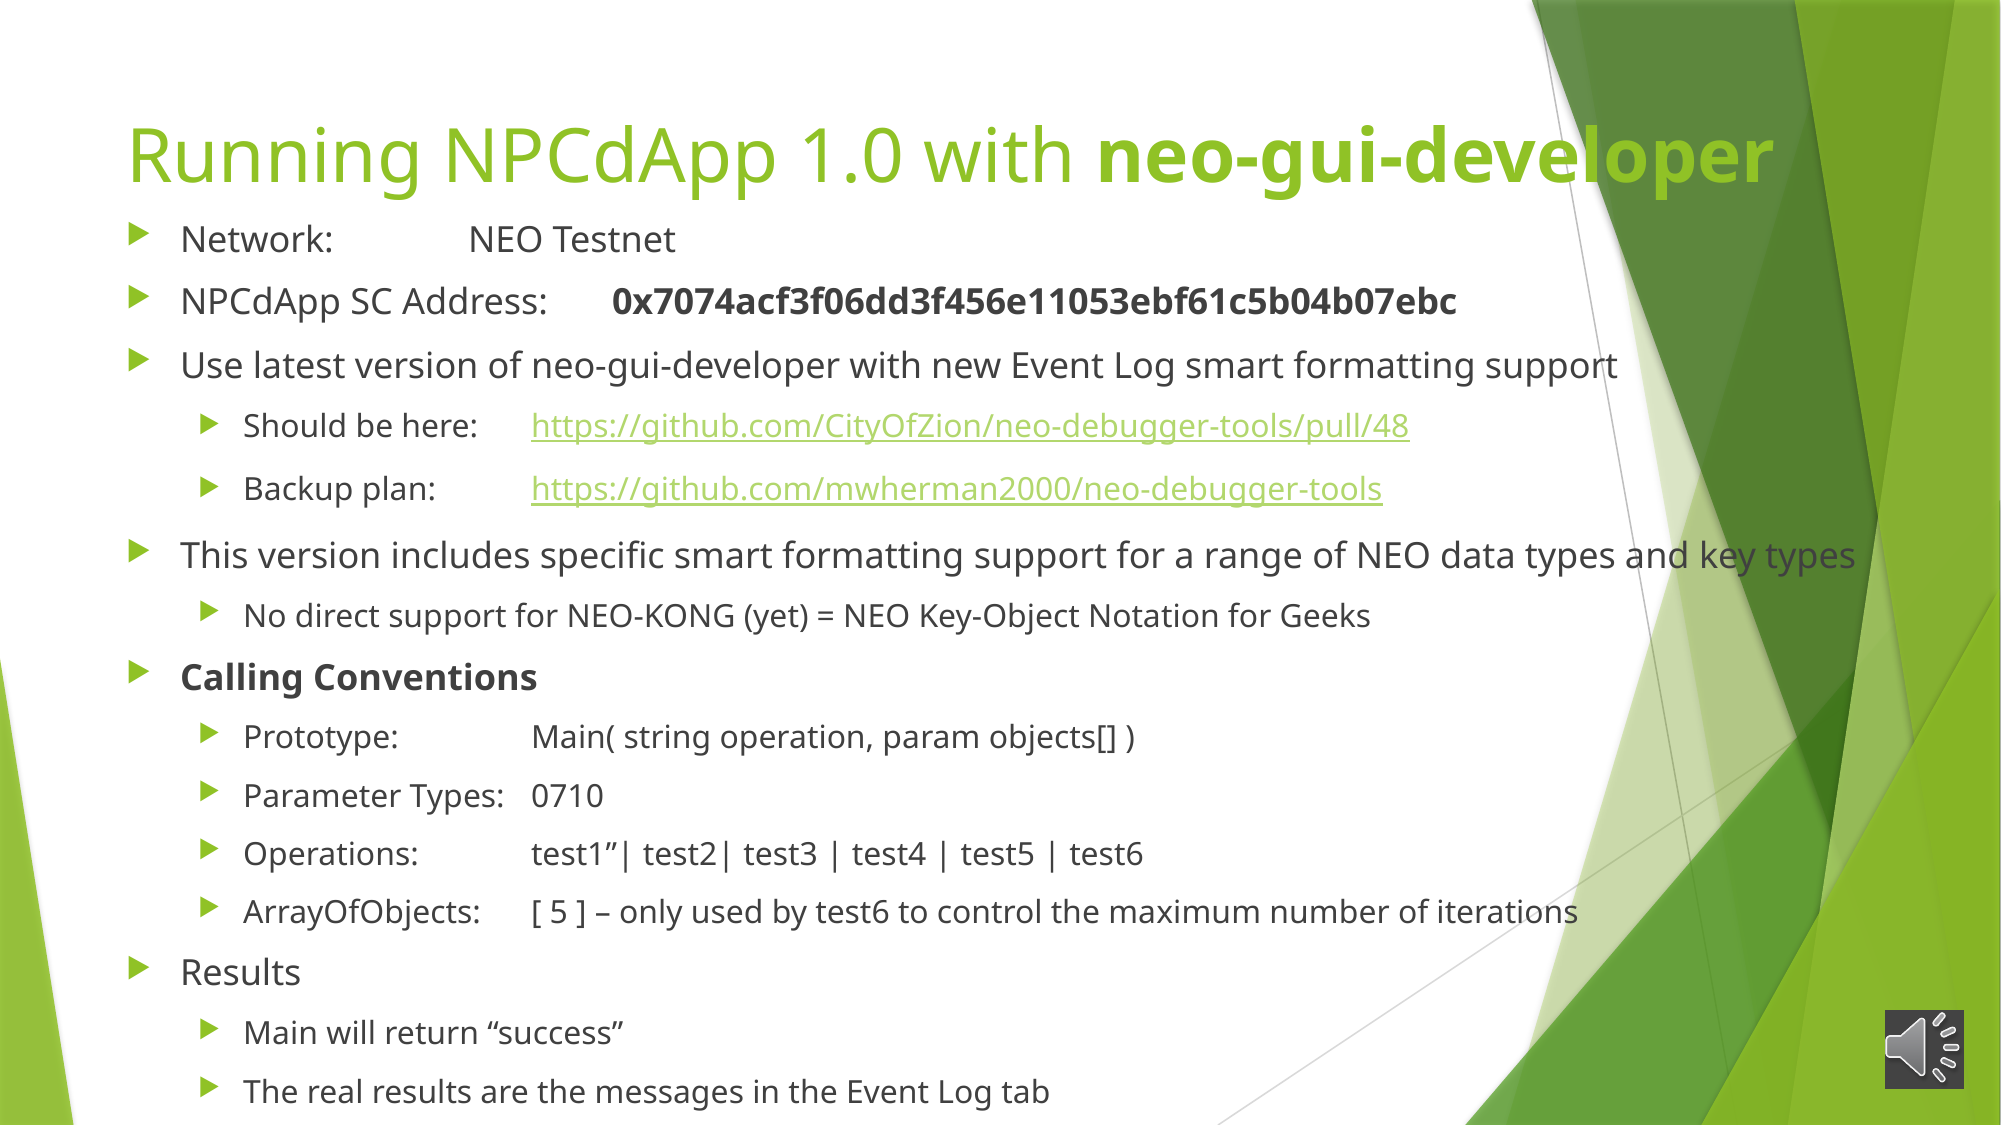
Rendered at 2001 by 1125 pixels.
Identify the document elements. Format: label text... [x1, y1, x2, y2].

title Running NPCdApp 1.0 with neo-gui-developer [111, 99, 1889, 208]
list Network: NEO Testnet NPCdApp SC Address: 0x7074acf3f06dd3f456e11053ebf61c5b04b07ebc Use latest version of neo-gui-developer with new Event Log smart formatting support Should be here: https://github.com/CityOfZion/neo-debugger-tools/pull/48 Backup plan: https://github.com/mwherman2000/neo-debugger-tools This version includes specific smart formatting support for a range of NEO data types and key types No direct support for NEO-KONG (yet) = NEO Key-Object Notation for Geeks Calling Conventions Prototype: Main( string operation, param objects[] ) Parameter Types: 0710 Operations: test1”| test2| test3 | test4 | test5 | test6 ArrayOfObjects: [ 5 ] – only used by test6 to control the maximum number of iterations Results Main will return “success” The real results are the messages in the Event Log tab [111, 208, 2000, 1125]
picture [1884, 1009, 1966, 1090]
